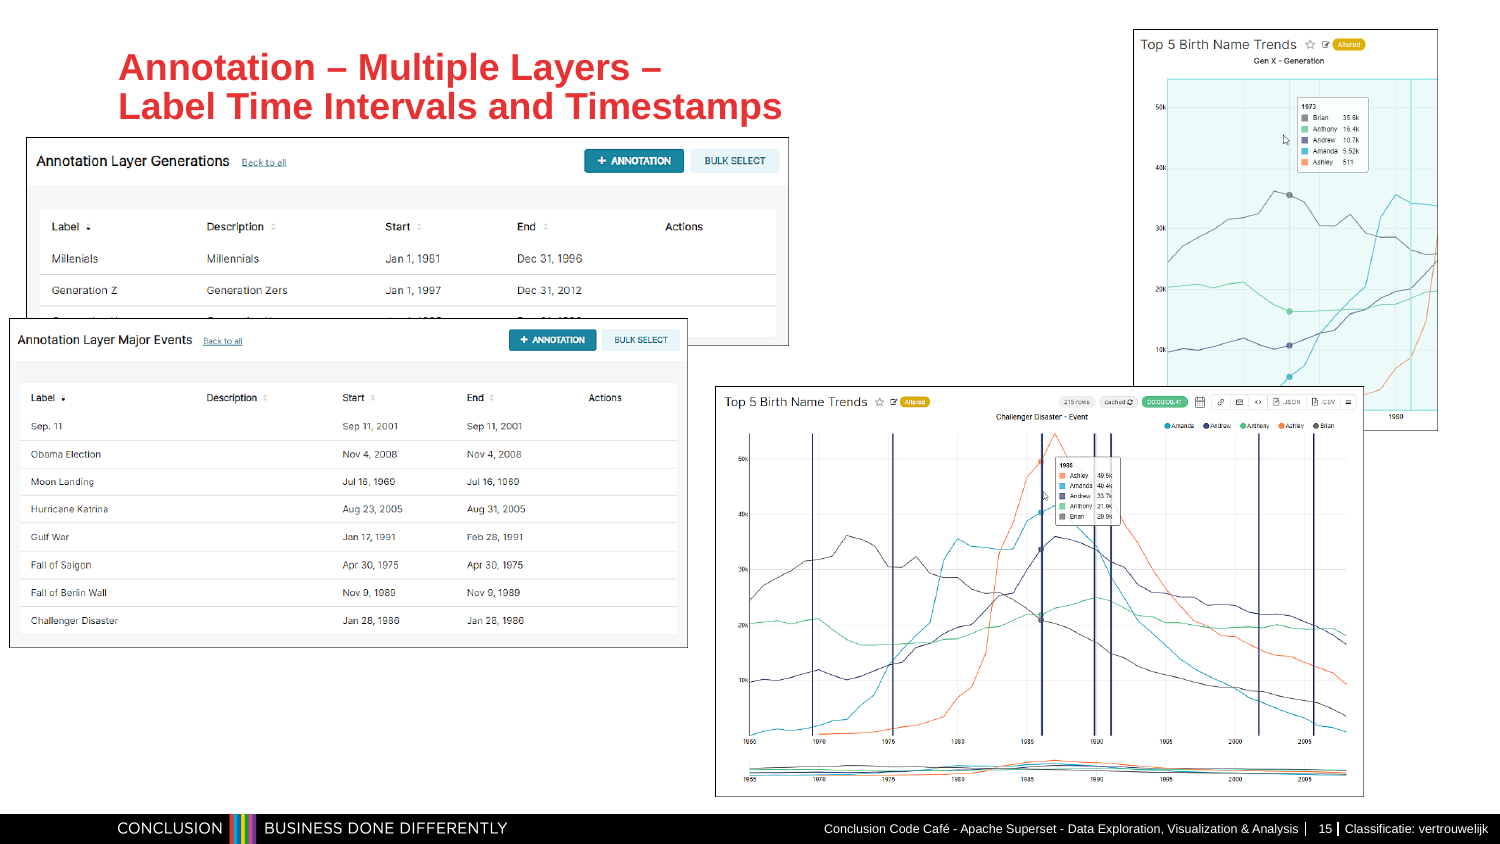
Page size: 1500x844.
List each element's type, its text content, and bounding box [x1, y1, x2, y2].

footer Conclusion Code Café - Apache Superset - Data Exploration, Visualization & Analysis [814, 820, 1299, 839]
slide_number 15 [1309, 820, 1333, 839]
picture [239, 814, 1500, 844]
picture [0, 814, 236, 844]
picture [9, 137, 789, 648]
title Annotation – Multiple Layers – Label Time Intervals and Timestamps [118, 47, 1133, 130]
picture [715, 29, 1438, 797]
